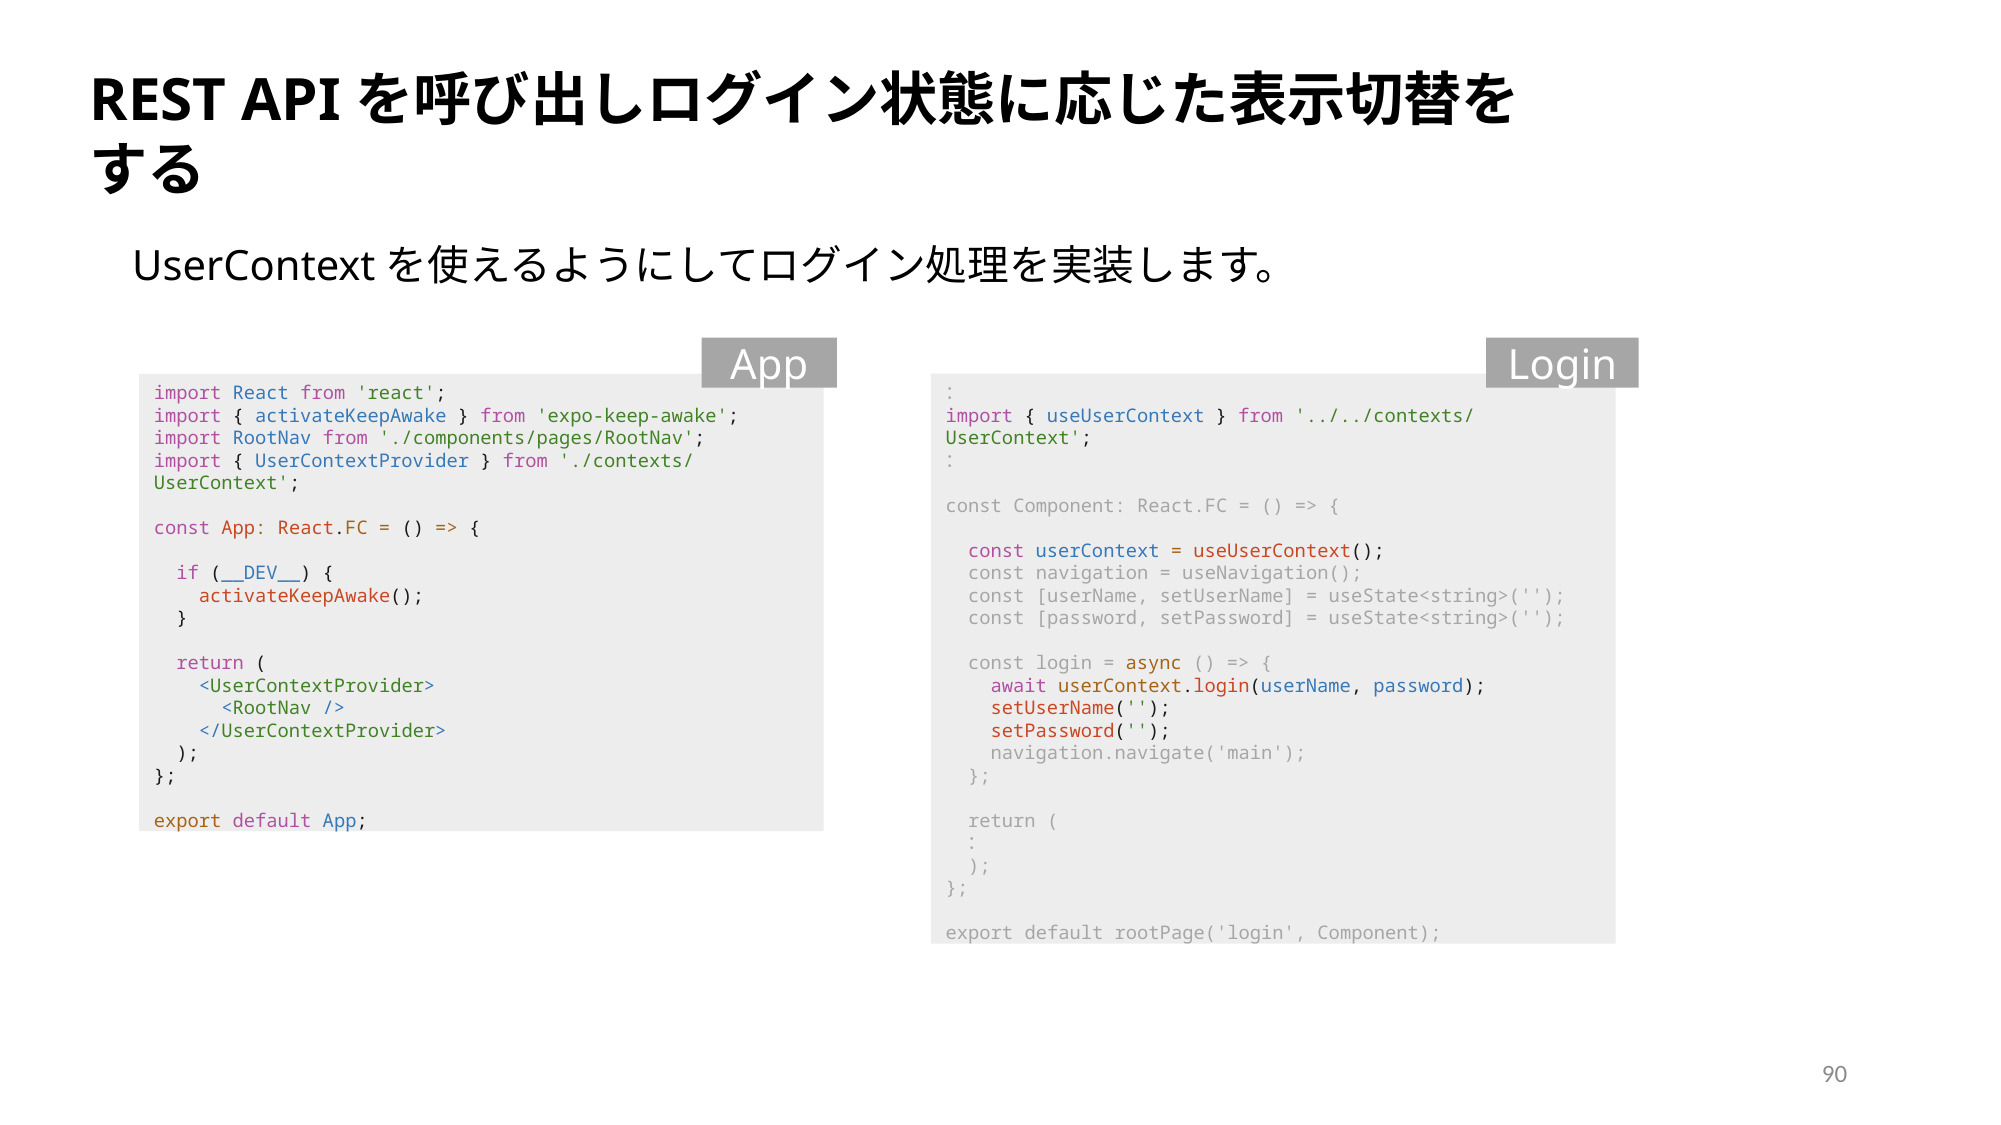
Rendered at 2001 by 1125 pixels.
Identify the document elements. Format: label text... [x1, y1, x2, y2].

text_box Login [1486, 337, 1639, 388]
text_box REST APIを呼び出しログイン状態に応じた表示切替をする [74, 54, 1563, 210]
text_box App [701, 337, 837, 388]
text_box UserContextを使えるようにしてログイン処理を実装します。 [117, 214, 1904, 363]
text_box ： import { useUserContext } from '../../contexts/UserContext'; ： const Component: React.FC = () => { const userContext = useUserContext(); const navigation = useNavigation(); const [userName, setUserName] = useState<string>(''); const [password, setPassword] = useState<string>(''); const login = async () => { await userContext.login(userName, password); setUserName(''); setPassword(''); navigation.navigate('main'); }; return ( ： ); }; export default rootPage('login', Component); [930, 373, 1616, 944]
slide_number 90 [1412, 1042, 1863, 1103]
text_box import React from 'react'; import { activateKeepAwake } from 'expo-keep-awake'; import RootNav from './components/pages/RootNav'; import { UserContextProvider } from './contexts/UserContext'; const App: React.FC = () => { if (__DEV__) { activateKeepAwake(); } return ( <UserContextProvider> <RootNav /> </UserContextProvider> ); }; export default App; [139, 373, 824, 832]
